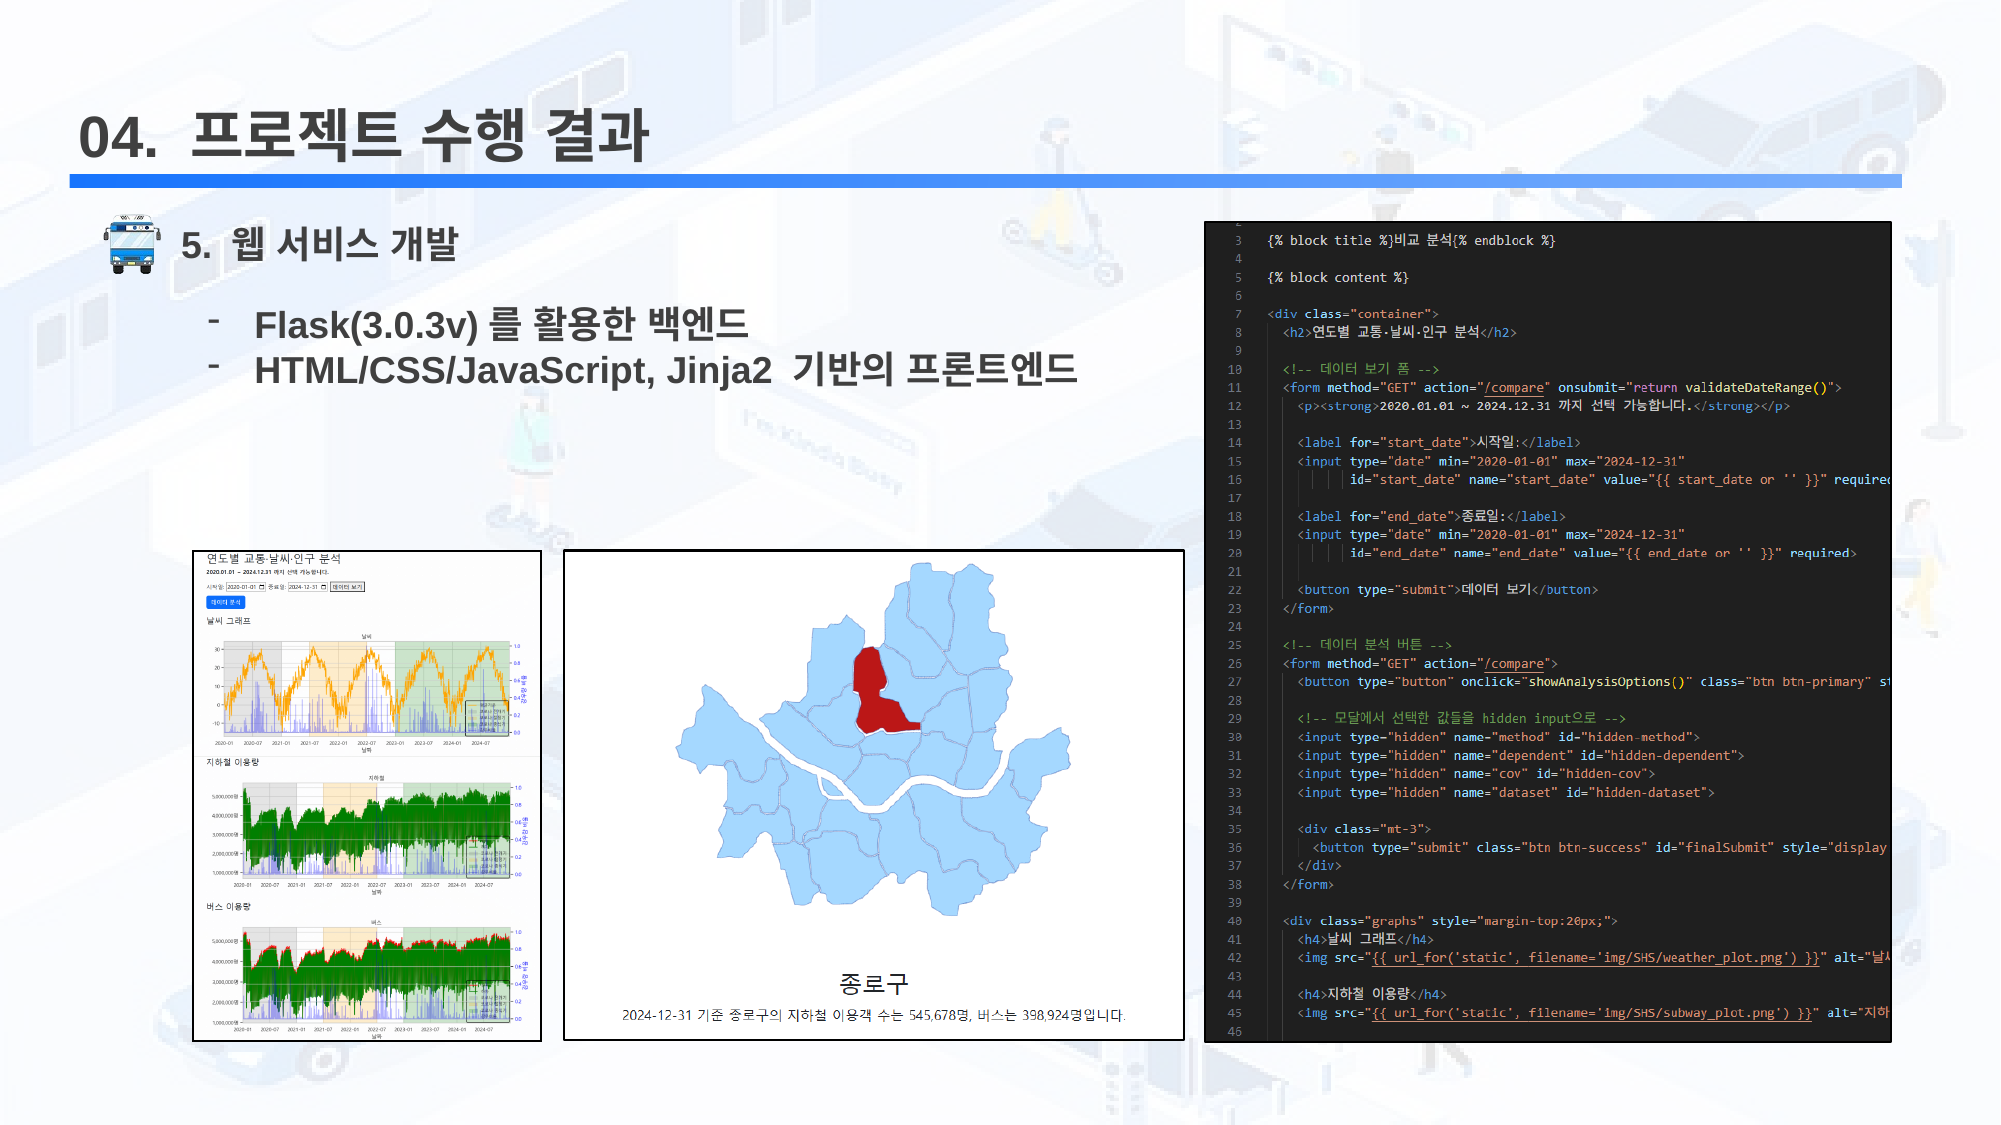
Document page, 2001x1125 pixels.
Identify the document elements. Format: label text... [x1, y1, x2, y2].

picture [90, 203, 167, 284]
text_box Flask(3.0.3v)를 활용한 백엔드 HTML/CSS/JavaScript, Jinja2 기반의 프론트엔드 [192, 301, 1152, 392]
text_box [192, 551, 542, 1041]
text_box 04. 프로젝트 수행 결과 [64, 99, 959, 170]
picture [1205, 223, 1890, 1041]
picture [564, 551, 1183, 1039]
text_box 5. 웹 서비스 개발 [167, 221, 644, 267]
